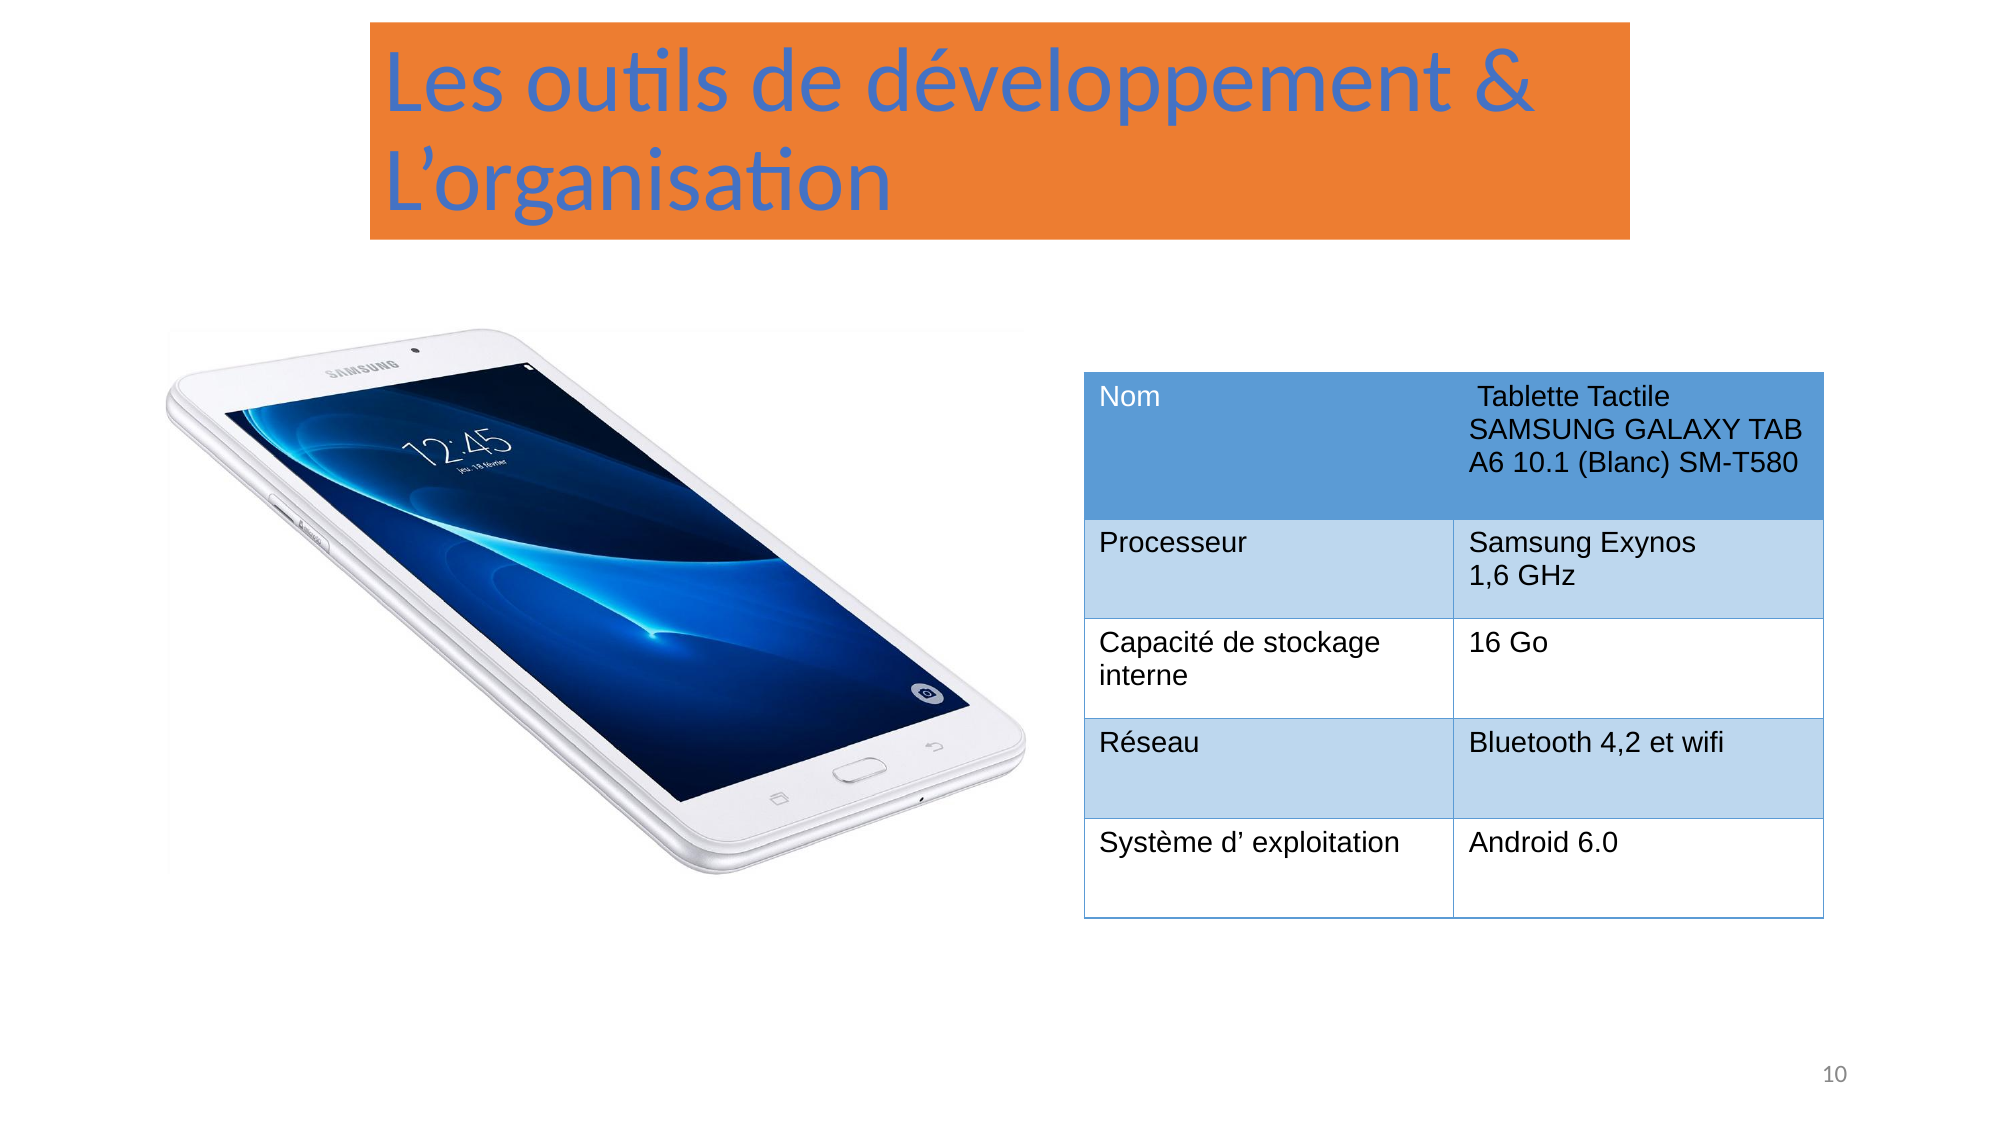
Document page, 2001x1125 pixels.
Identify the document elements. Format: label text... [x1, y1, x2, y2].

table_cell Réseau [1085, 719, 1453, 818]
table_cell 16 Go [1454, 619, 1823, 718]
picture [159, 309, 1033, 893]
table_header Tablette Tactile SAMSUNG GALAXY TAB A6 10.1 (Blanc) SM-T580 [1454, 373, 1823, 518]
table_cell Système d’ exploitation [1085, 819, 1453, 917]
table_cell Processeur [1085, 520, 1453, 618]
table_cell Bluetooth 4,2 et wifi [1454, 719, 1823, 818]
table_cell Android 6.0 [1454, 819, 1823, 917]
slide_number ‹#› [1412, 1042, 1863, 1103]
table_cell Samsung Exynos 1,6 GHz [1454, 520, 1823, 618]
text_box Les outils de développement & L’organisation [370, 22, 1630, 240]
table_header Nom [1085, 373, 1453, 518]
table_cell Capacité de stockage interne [1085, 619, 1453, 718]
